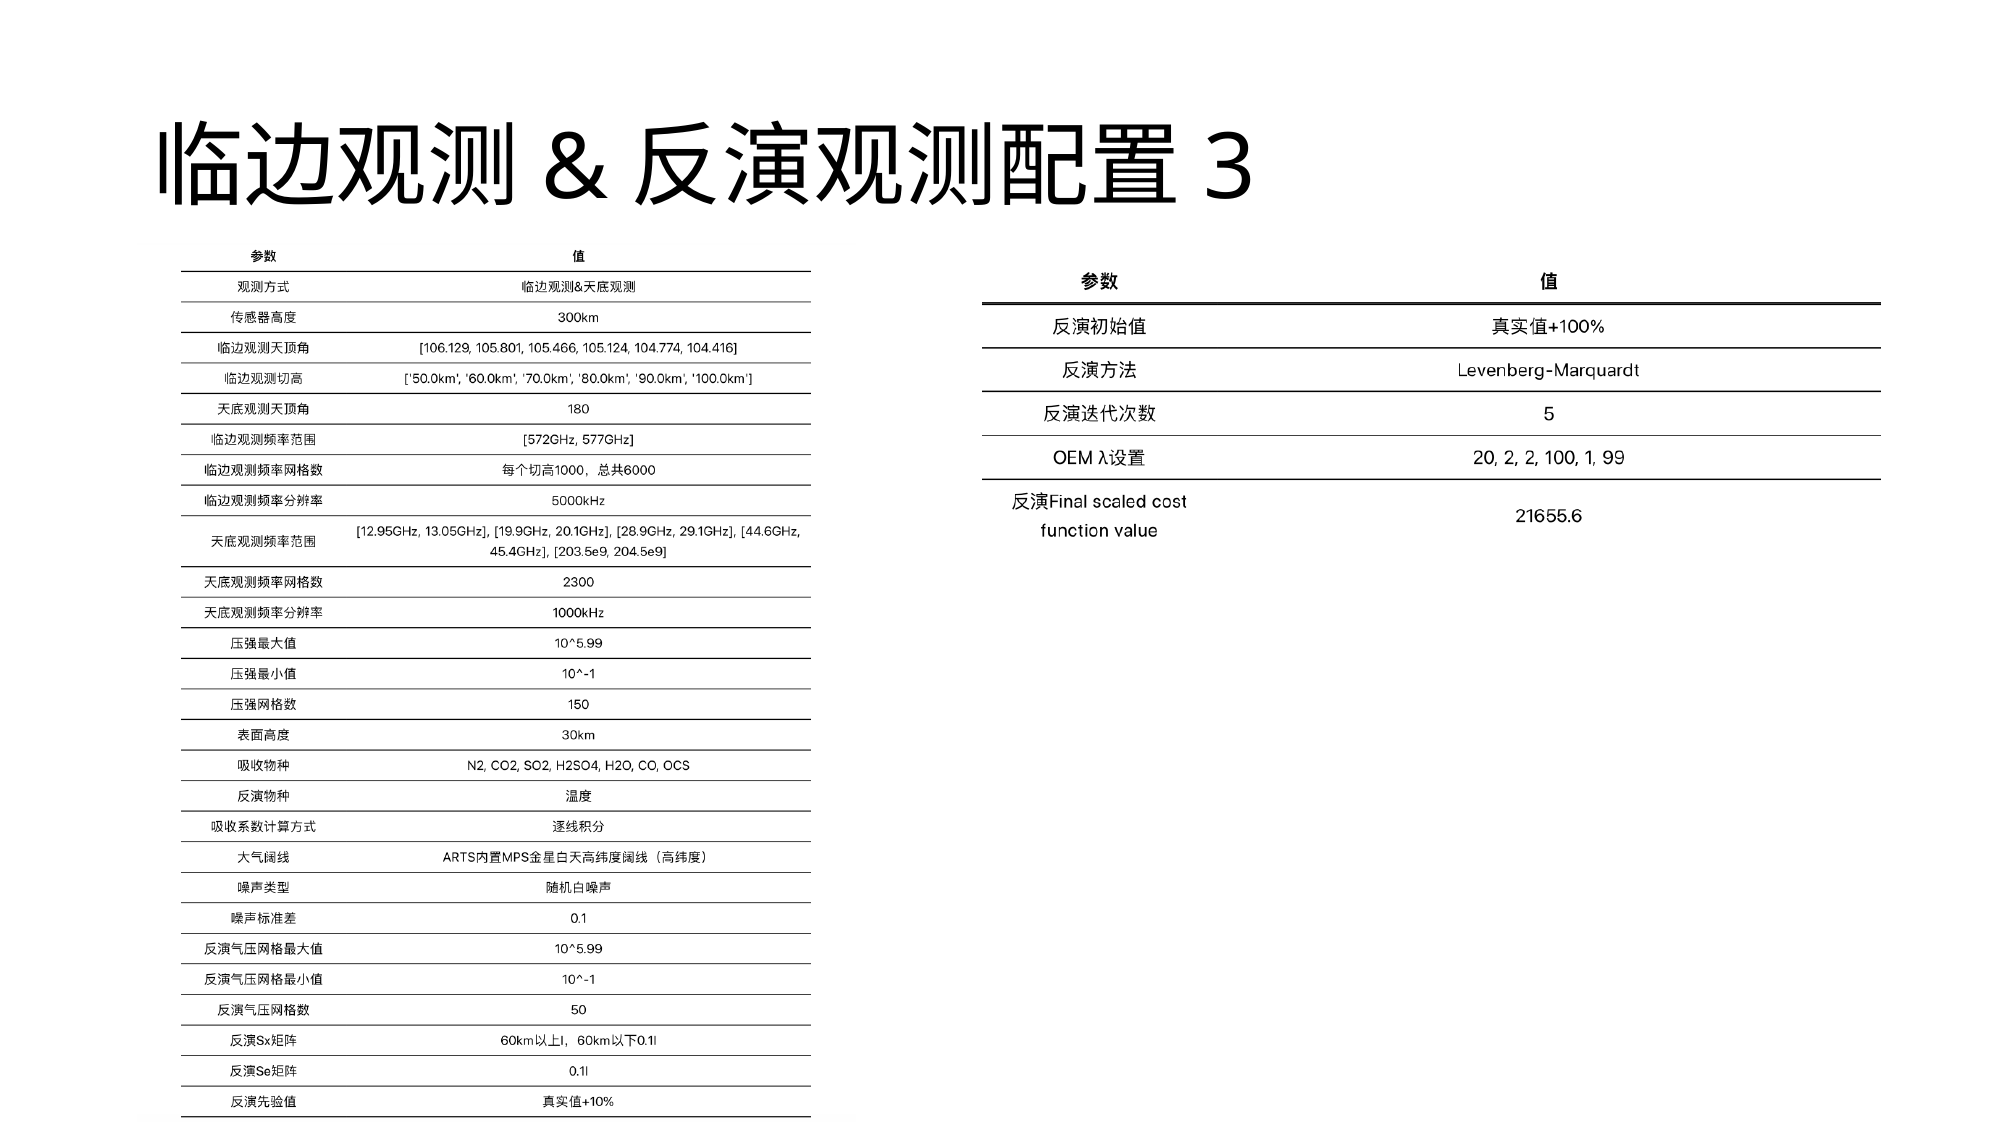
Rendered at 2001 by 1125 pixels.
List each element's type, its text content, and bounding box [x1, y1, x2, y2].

title 临边观测&反演观测配置3 [137, 59, 1863, 278]
picture [956, 247, 1897, 563]
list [137, 243, 856, 1122]
